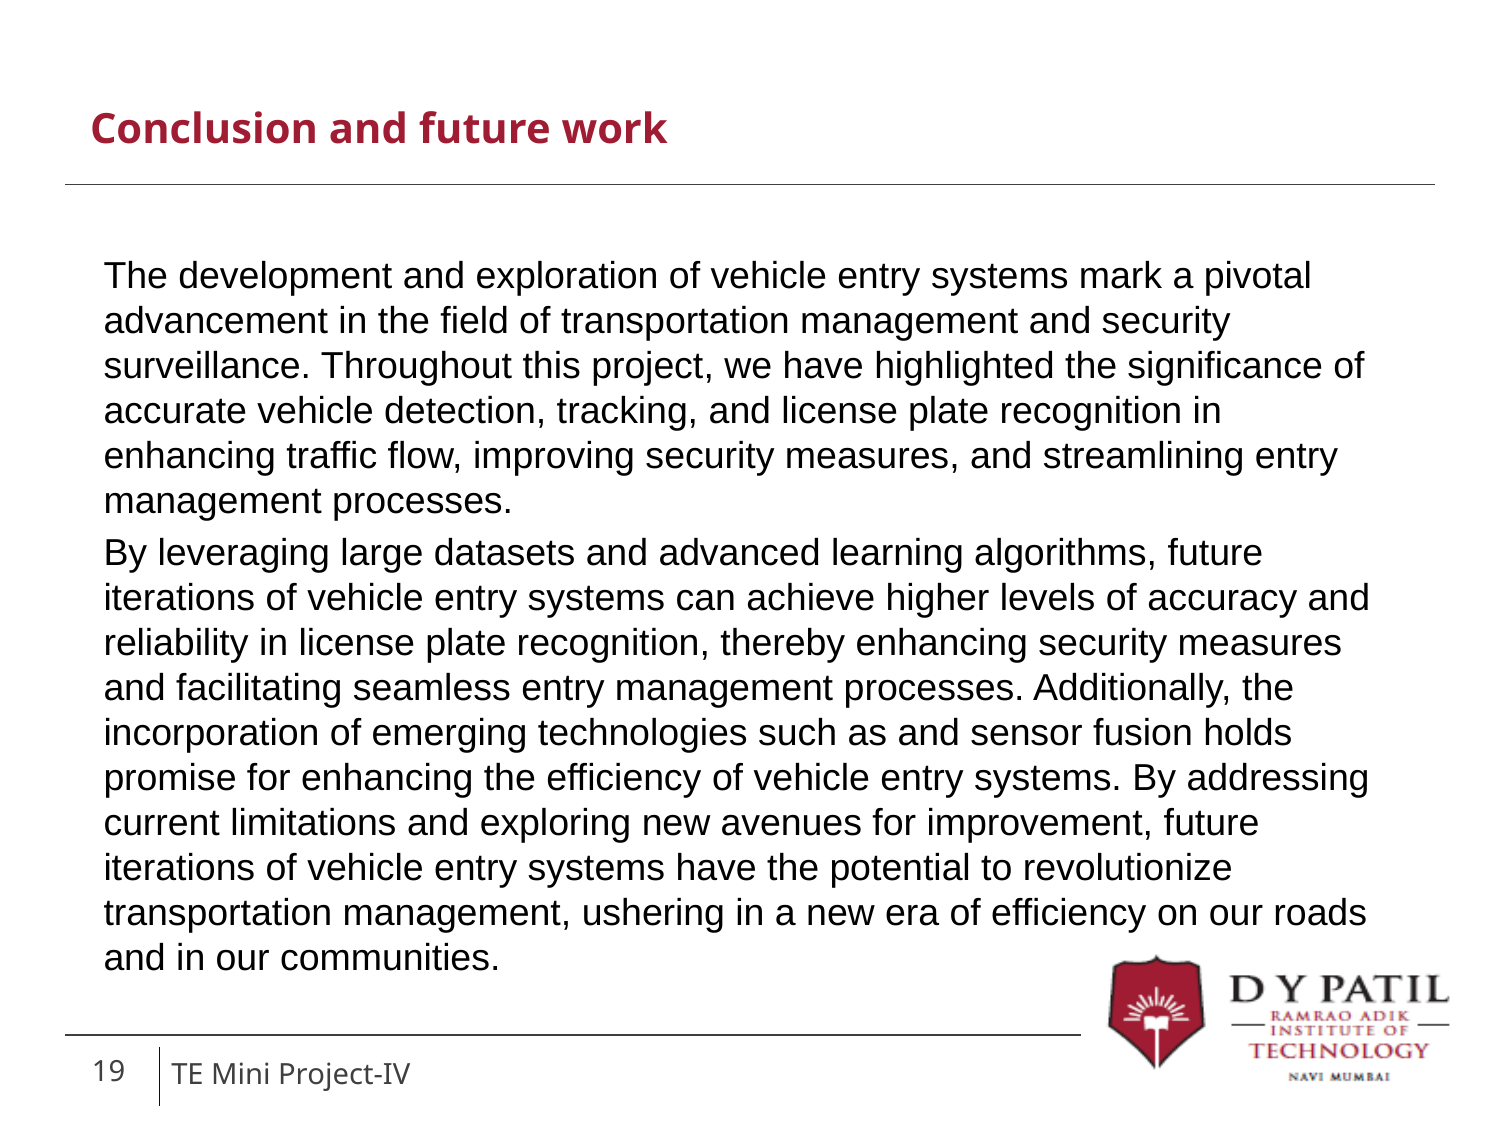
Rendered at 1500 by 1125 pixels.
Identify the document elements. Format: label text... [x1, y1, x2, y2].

footer TE Mini Project-IV [156, 1042, 844, 1103]
title Conclusion and future work [75, 45, 1425, 185]
list The development and exploration of vehicle entry systems mark a pivotal advancement in the field of transportation management and security surveillance. Throughout this project, we have highlighted the significance of accurate vehicle detection, tracking, and license plate recognition in enhancing traffic flow, improving security measures, and streamlining entry management processes. By leveraging large datasets and advanced learning algorithms, future iterations of vehicle entry systems can achieve higher levels of accuracy and reliability in license plate recognition, thereby enhancing security measures and facilitating seamless entry management processes. Additionally, the incorporation of emerging technologies such as and sensor fusion holds promise for enhancing the efficiency of vehicle entry systems. By addressing current limitations and exploring new avenues for improvement, future iterations of vehicle entry systems have the potential to revolutionize transportation management, ushering in a new era of efficiency on our roads and in our communities. [88, 243, 1412, 905]
picture [1096, 940, 1500, 1125]
slide_number 19 [76, 1042, 155, 1103]
